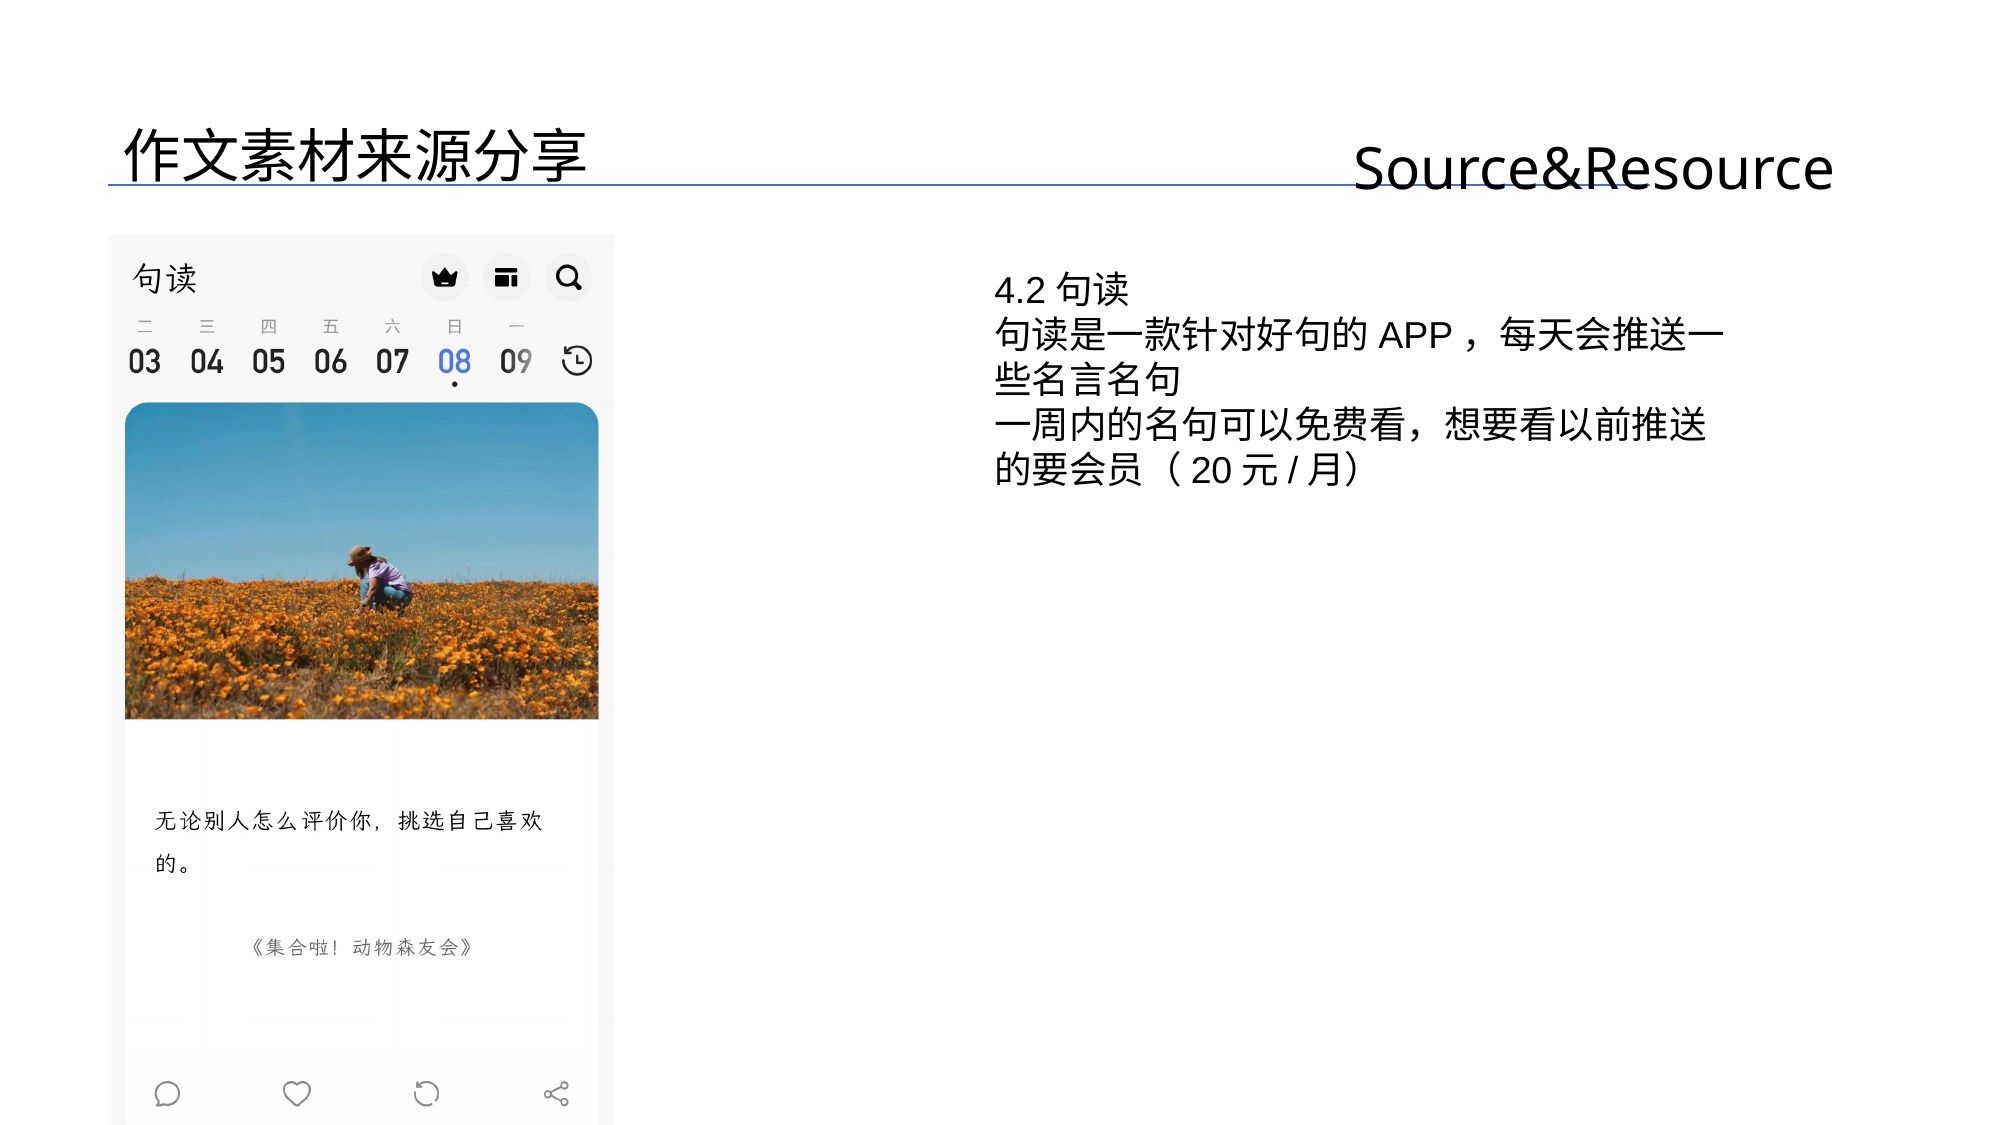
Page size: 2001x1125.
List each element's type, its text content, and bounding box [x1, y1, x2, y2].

text_box 4.2句读 句读是一款针对好句的APP，每天会推送一些名言名句 一周内的名句可以免费看，想要看以前推送的要会员（20元/月） [979, 258, 1754, 499]
picture [108, 234, 615, 1125]
